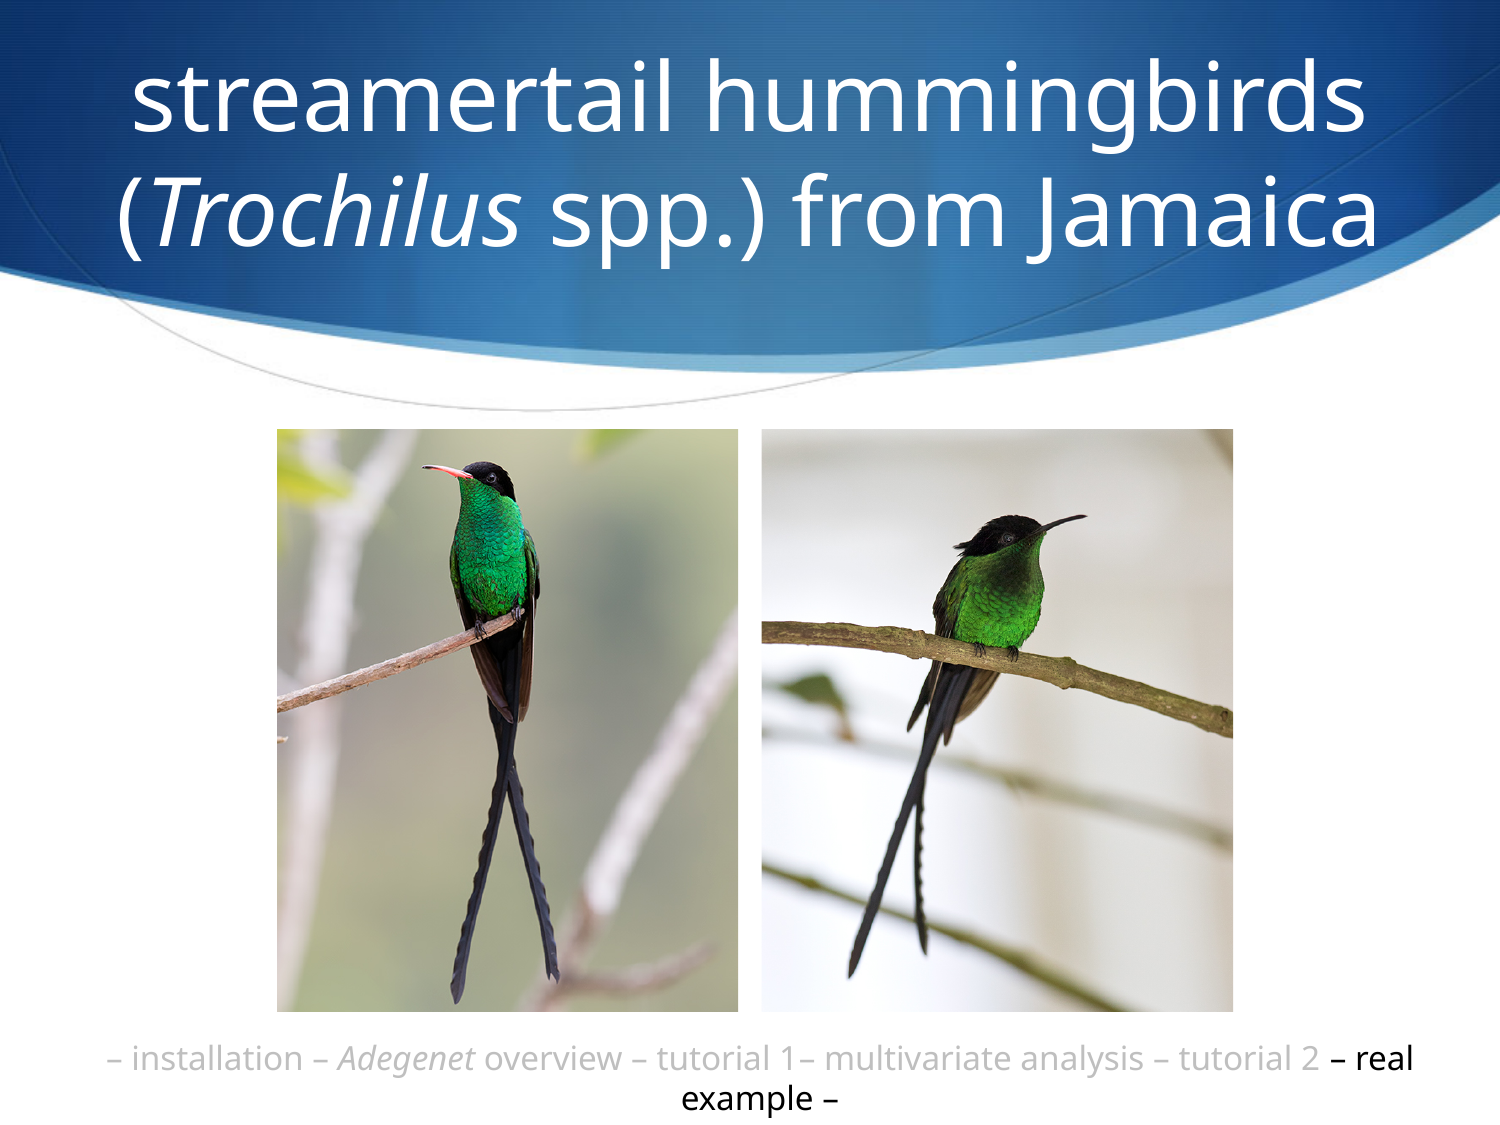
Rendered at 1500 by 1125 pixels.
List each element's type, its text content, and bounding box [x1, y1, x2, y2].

picture [0, 0, 1500, 1125]
title streamertail hummingbirds (Trochilus spp.) from Jamaica [75, 56, 1425, 245]
text_box – installation – Adegenet overview – tutorial 1– multivariate analysis – tutorial 2 – real example – [20, 1029, 1500, 1108]
